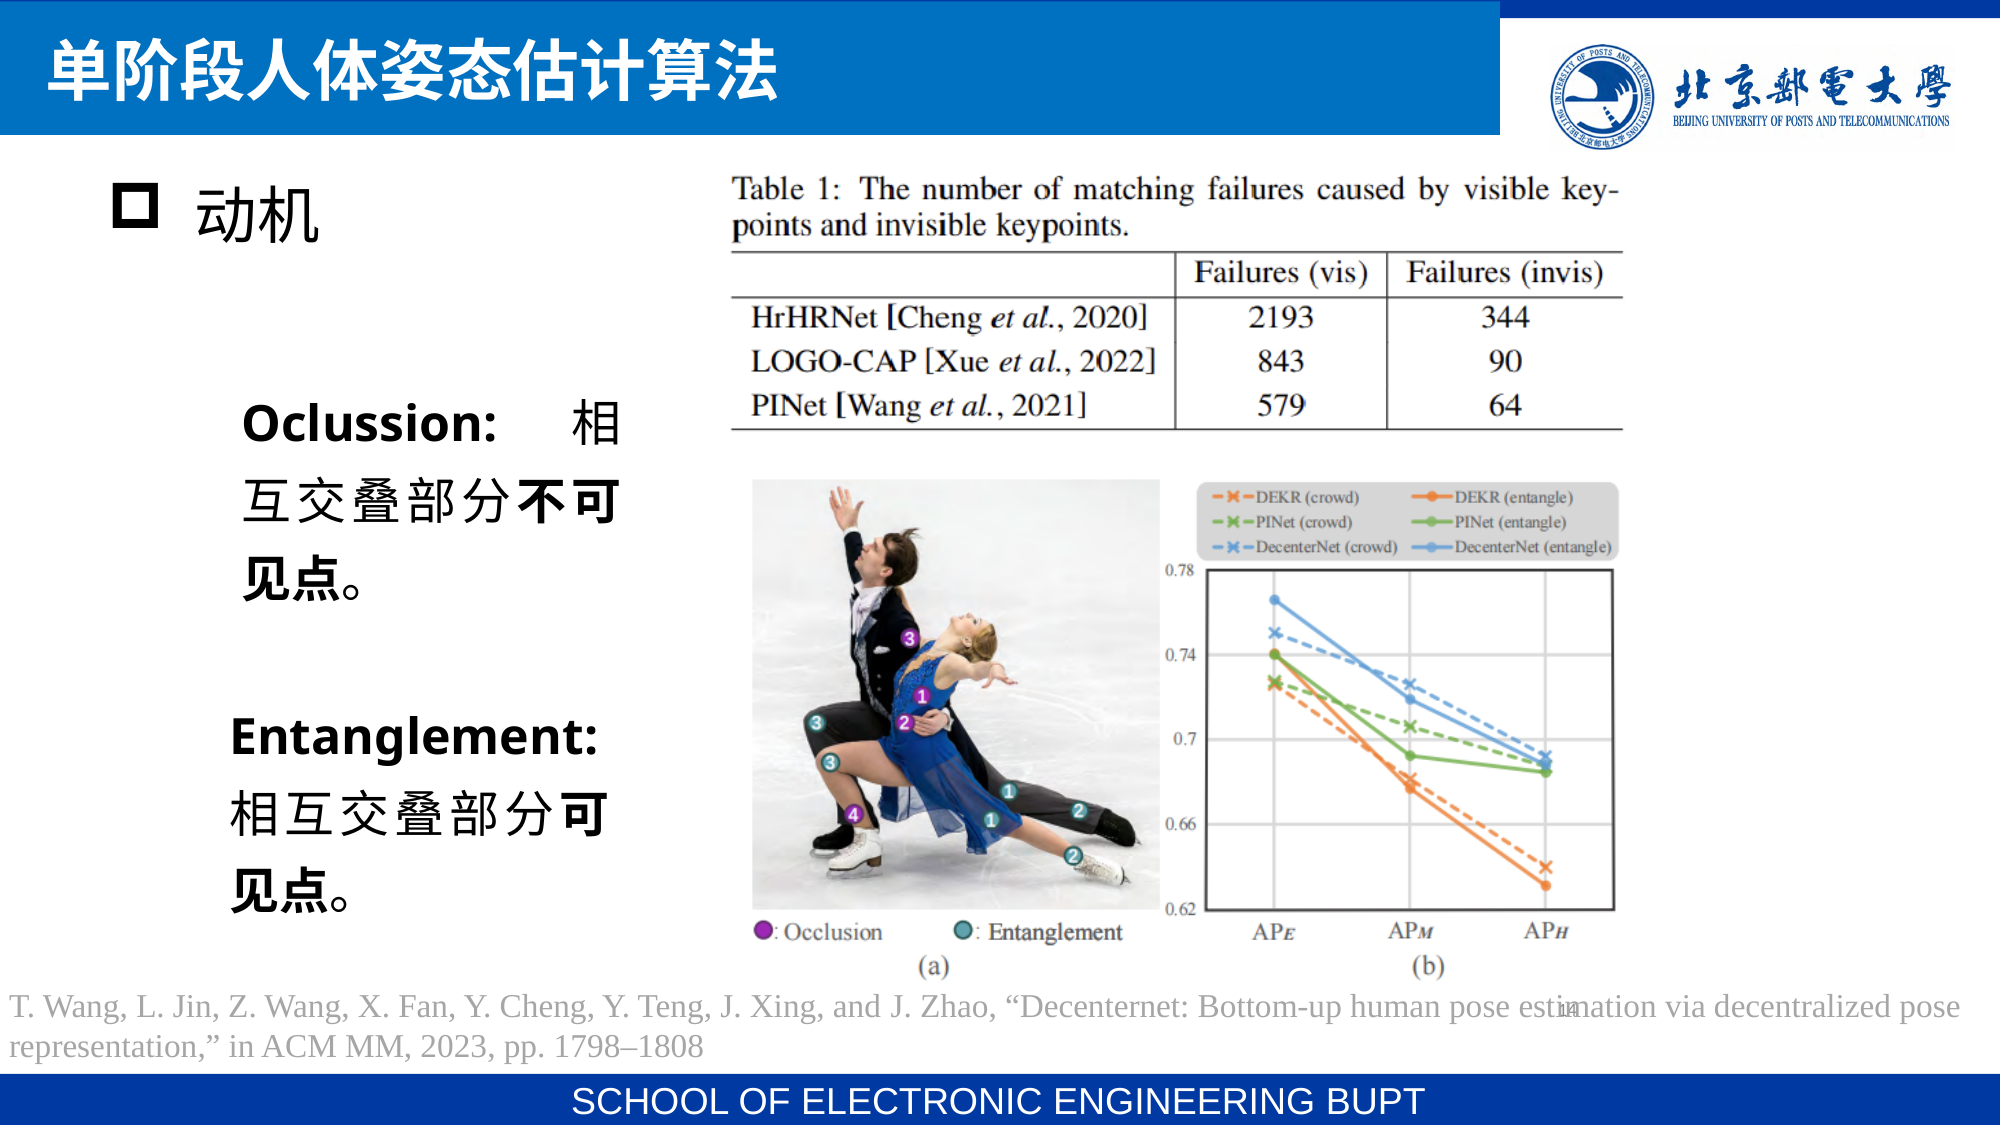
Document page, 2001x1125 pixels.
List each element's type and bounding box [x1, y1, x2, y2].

picture [1548, 43, 1956, 151]
picture [709, 154, 1655, 996]
text_box [0, 0, 2000, 1125]
